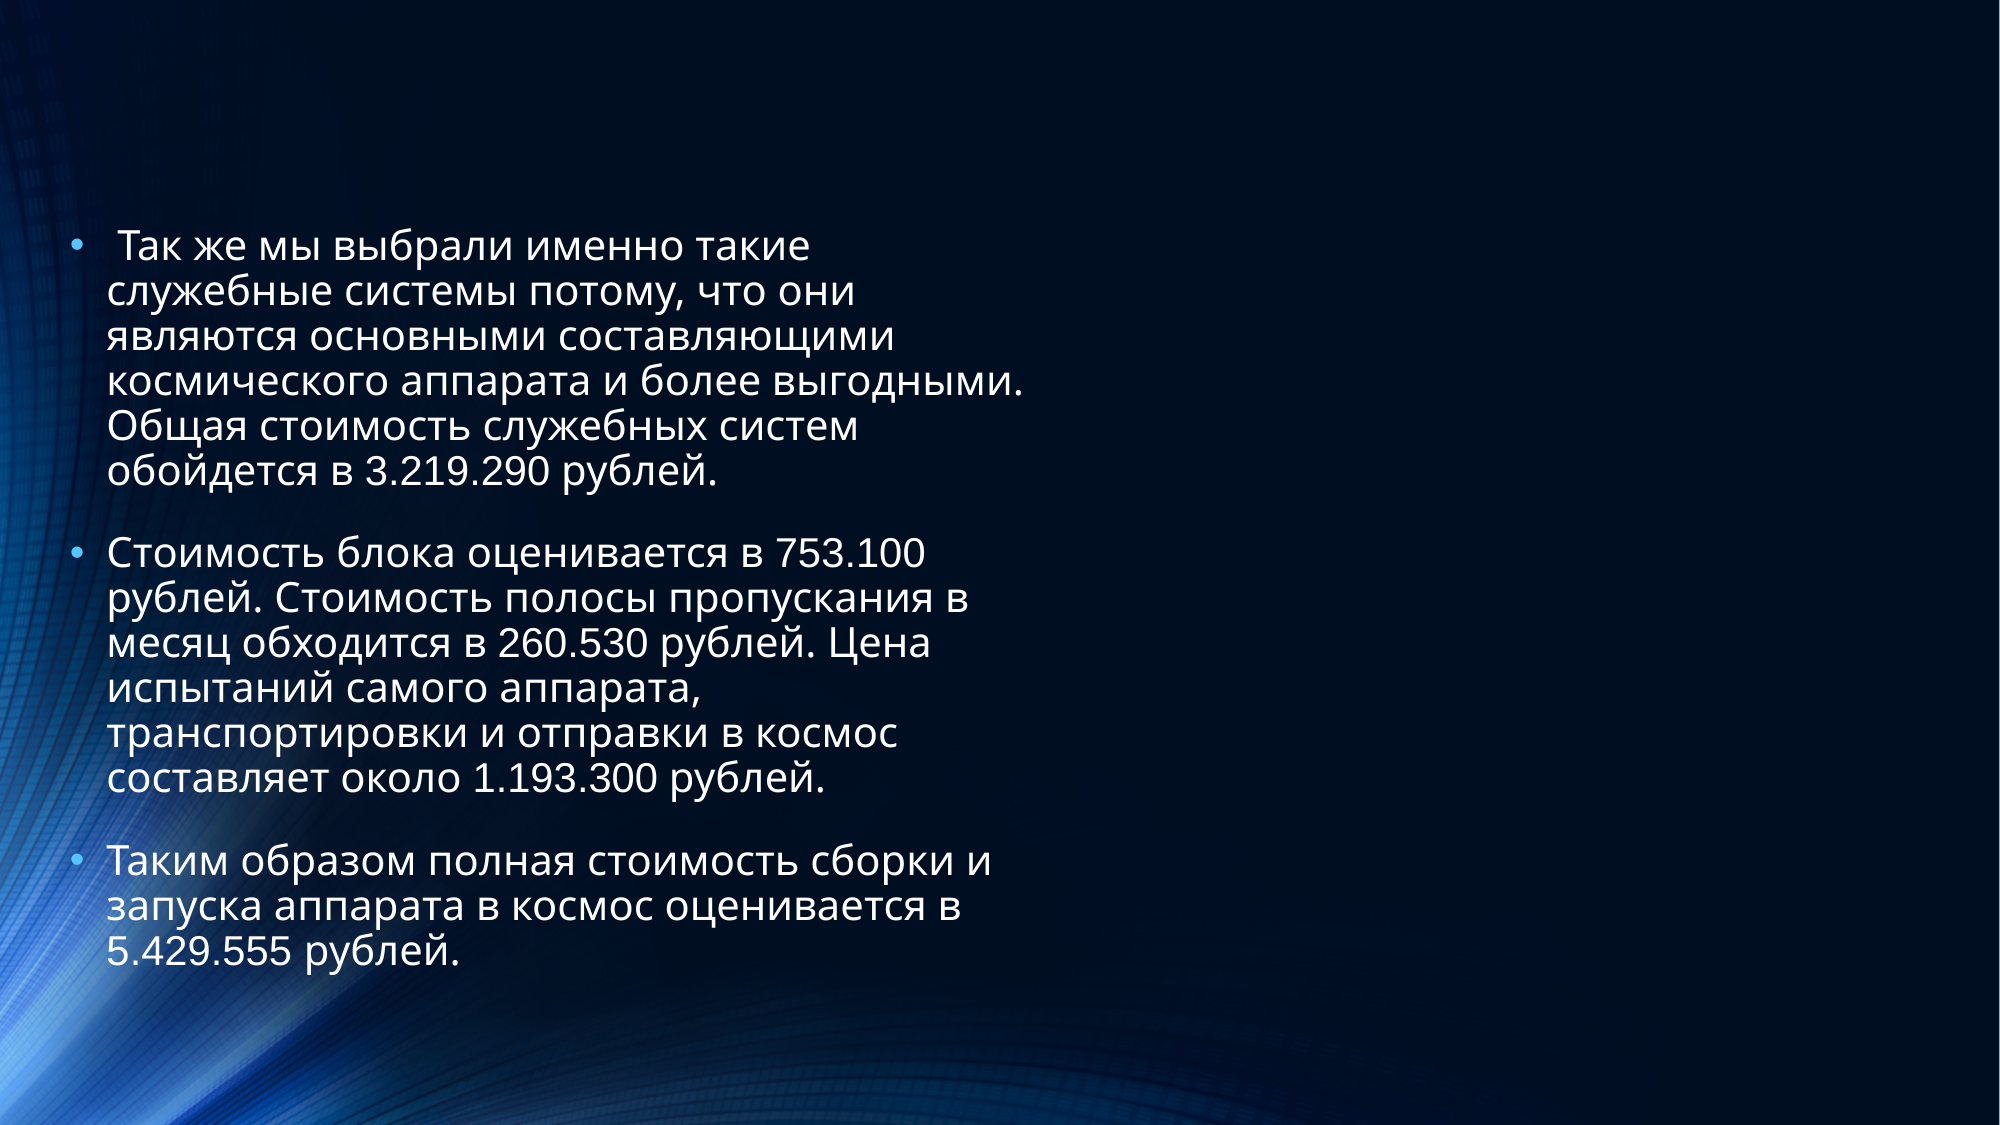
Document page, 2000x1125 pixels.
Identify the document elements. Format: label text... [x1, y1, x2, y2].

list Так же мы выбрали именно такие служебные системы потому, что они являются основными составляющими космического аппарата и более выгодными. Общая стоимость служебных систем обойдется в 3.219.290 рублей. Стоимость блока оценивается в 753.100 рублей. Стоимость полосы пропускания в месяц обходится в 260.530 рублей. Цена испытаний самого аппарата, транспортировки и отправки в космос составляет около 1.193.300 рублей. Таким образом полная стоимость сборки и запуска аппарата в космос оценивается в 5.429.555 рублей. [54, 216, 1059, 953]
picture [0, 0, 2000, 1125]
